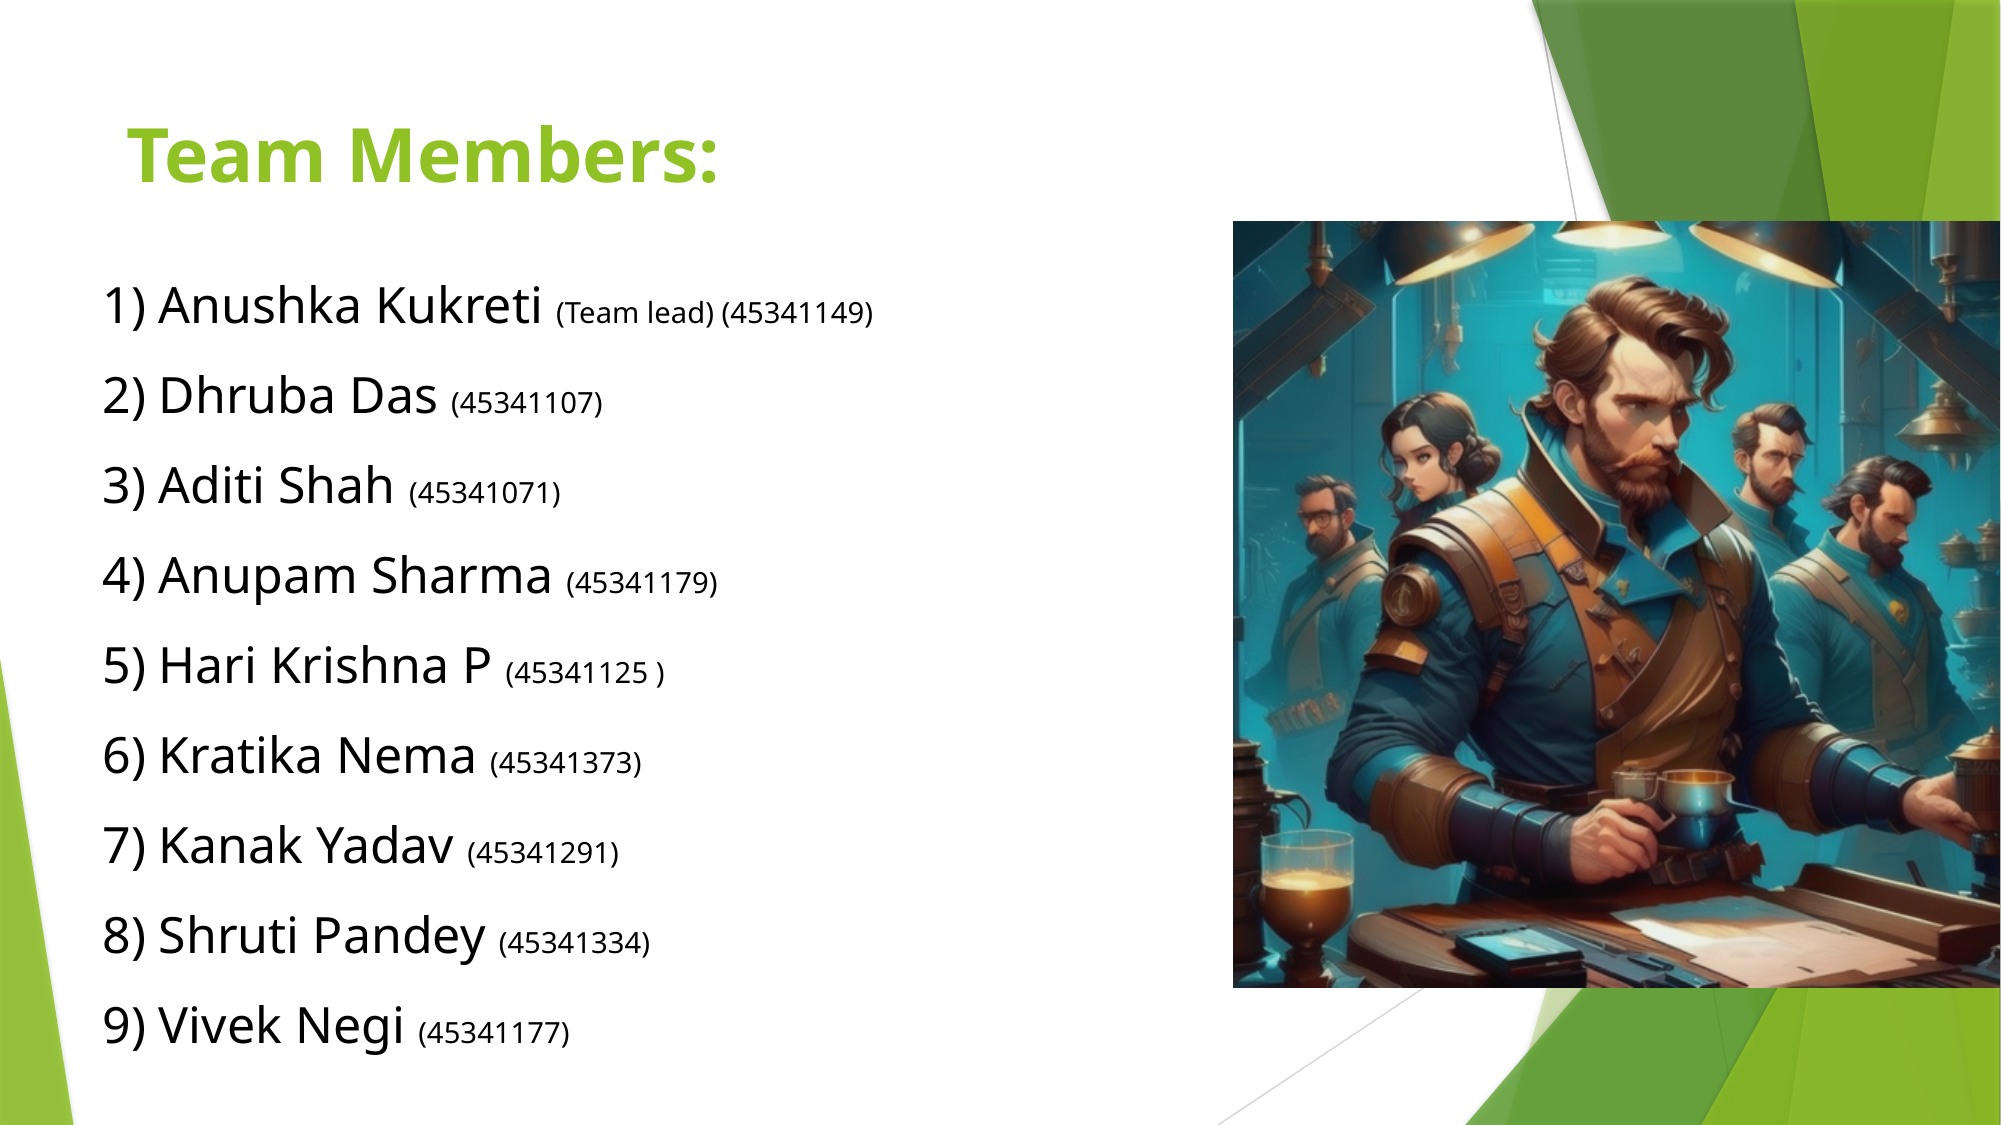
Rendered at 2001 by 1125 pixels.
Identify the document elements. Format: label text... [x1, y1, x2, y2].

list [1233, 221, 2000, 989]
title Team Members: [111, 99, 1522, 236]
text_box Anushka Kukreti (Team lead) (45341149) Dhruba Das (45341107) Aditi Shah (45341071) Anupam Sharma (45341179) Hari Krishna P (45341125 ) Kratika Nema (45341373) Kanak Yadav (45341291) Shruti Pandey (45341334) Vivek Negi (45341177) [87, 236, 1271, 1061]
